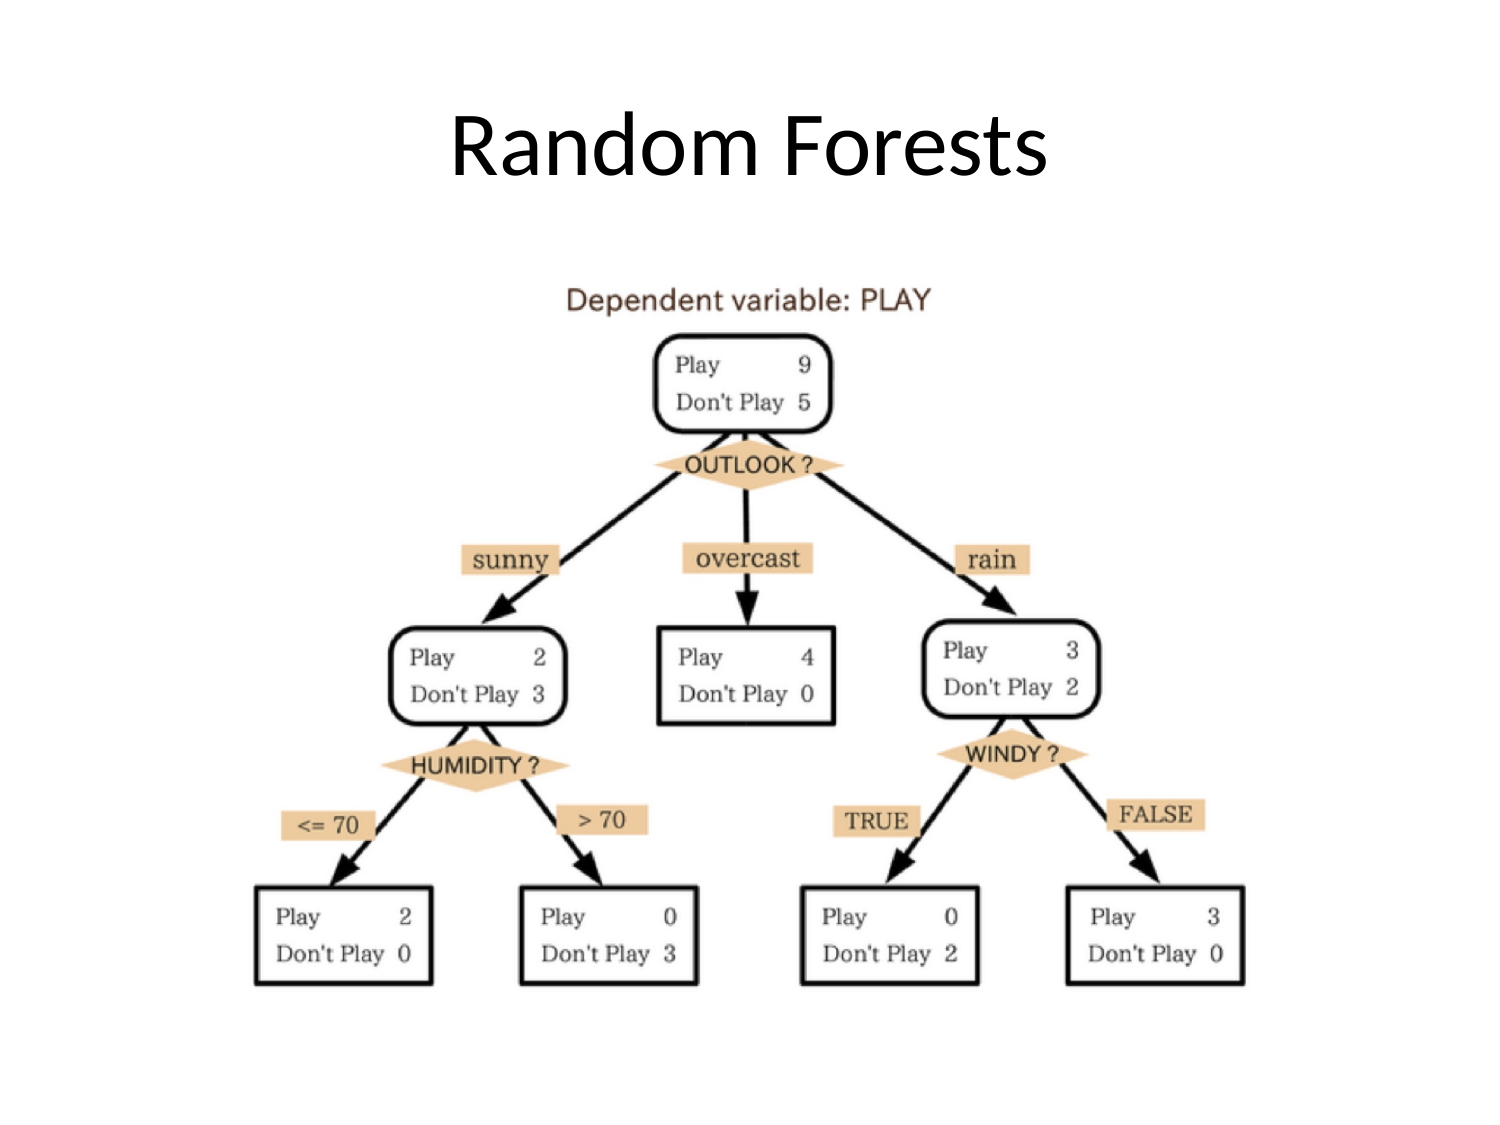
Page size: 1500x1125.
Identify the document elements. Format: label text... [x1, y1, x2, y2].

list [74, 262, 1426, 1006]
title Random Forests [75, 45, 1425, 233]
